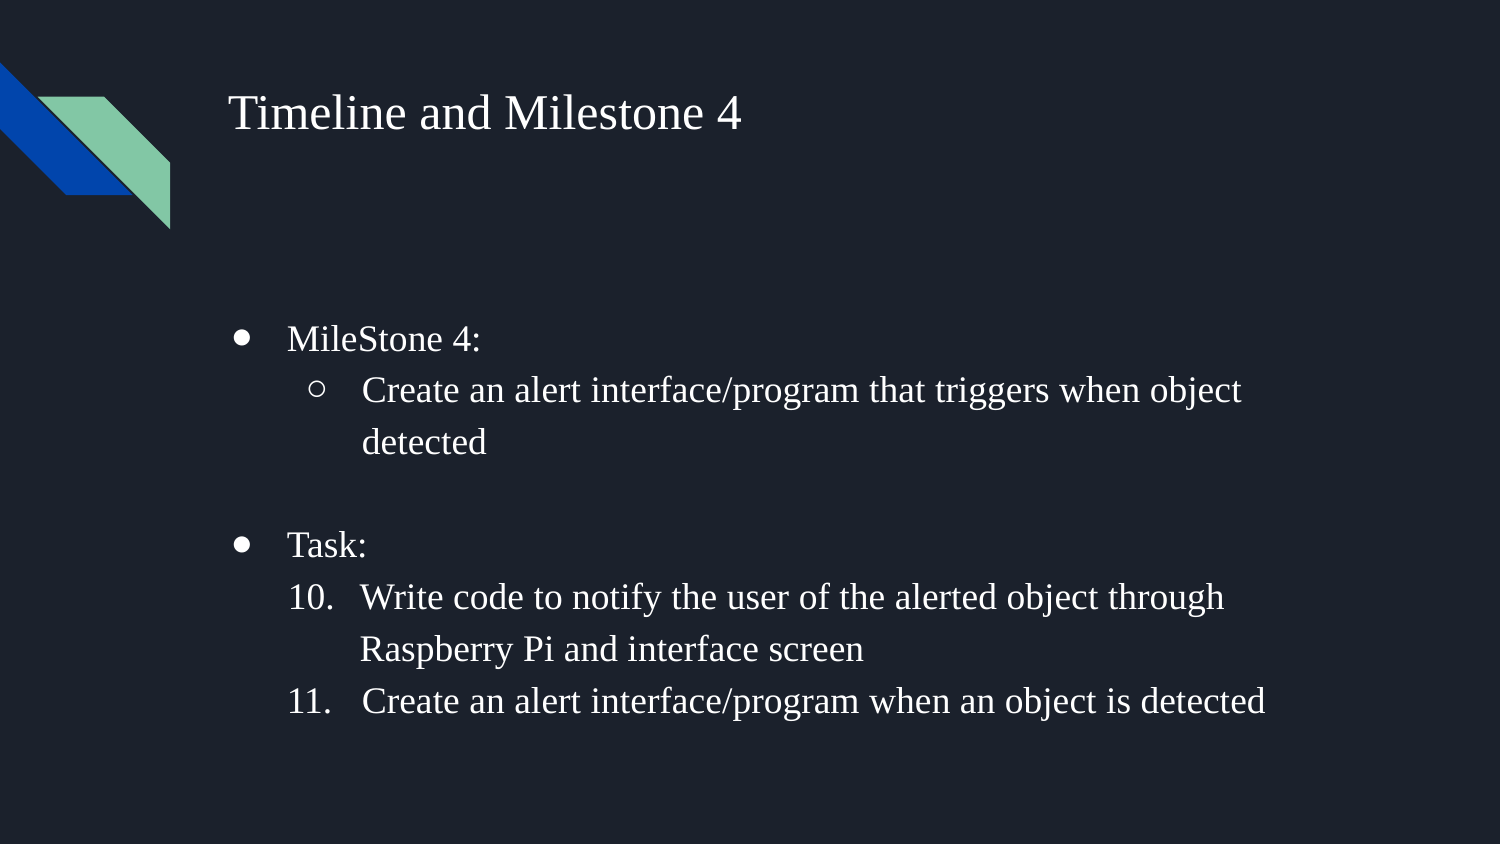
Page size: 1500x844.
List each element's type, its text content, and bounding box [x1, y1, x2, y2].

title Timeline and Milestone 4 [212, 64, 1368, 215]
list MileStone 4: Create an alert interface/program that triggers when object detected Task: 10. Write code to notify the user of the alerted object through Raspberry Pi and interface screen 11. Create an alert interface/program when an object is detected [196, 291, 1326, 760]
